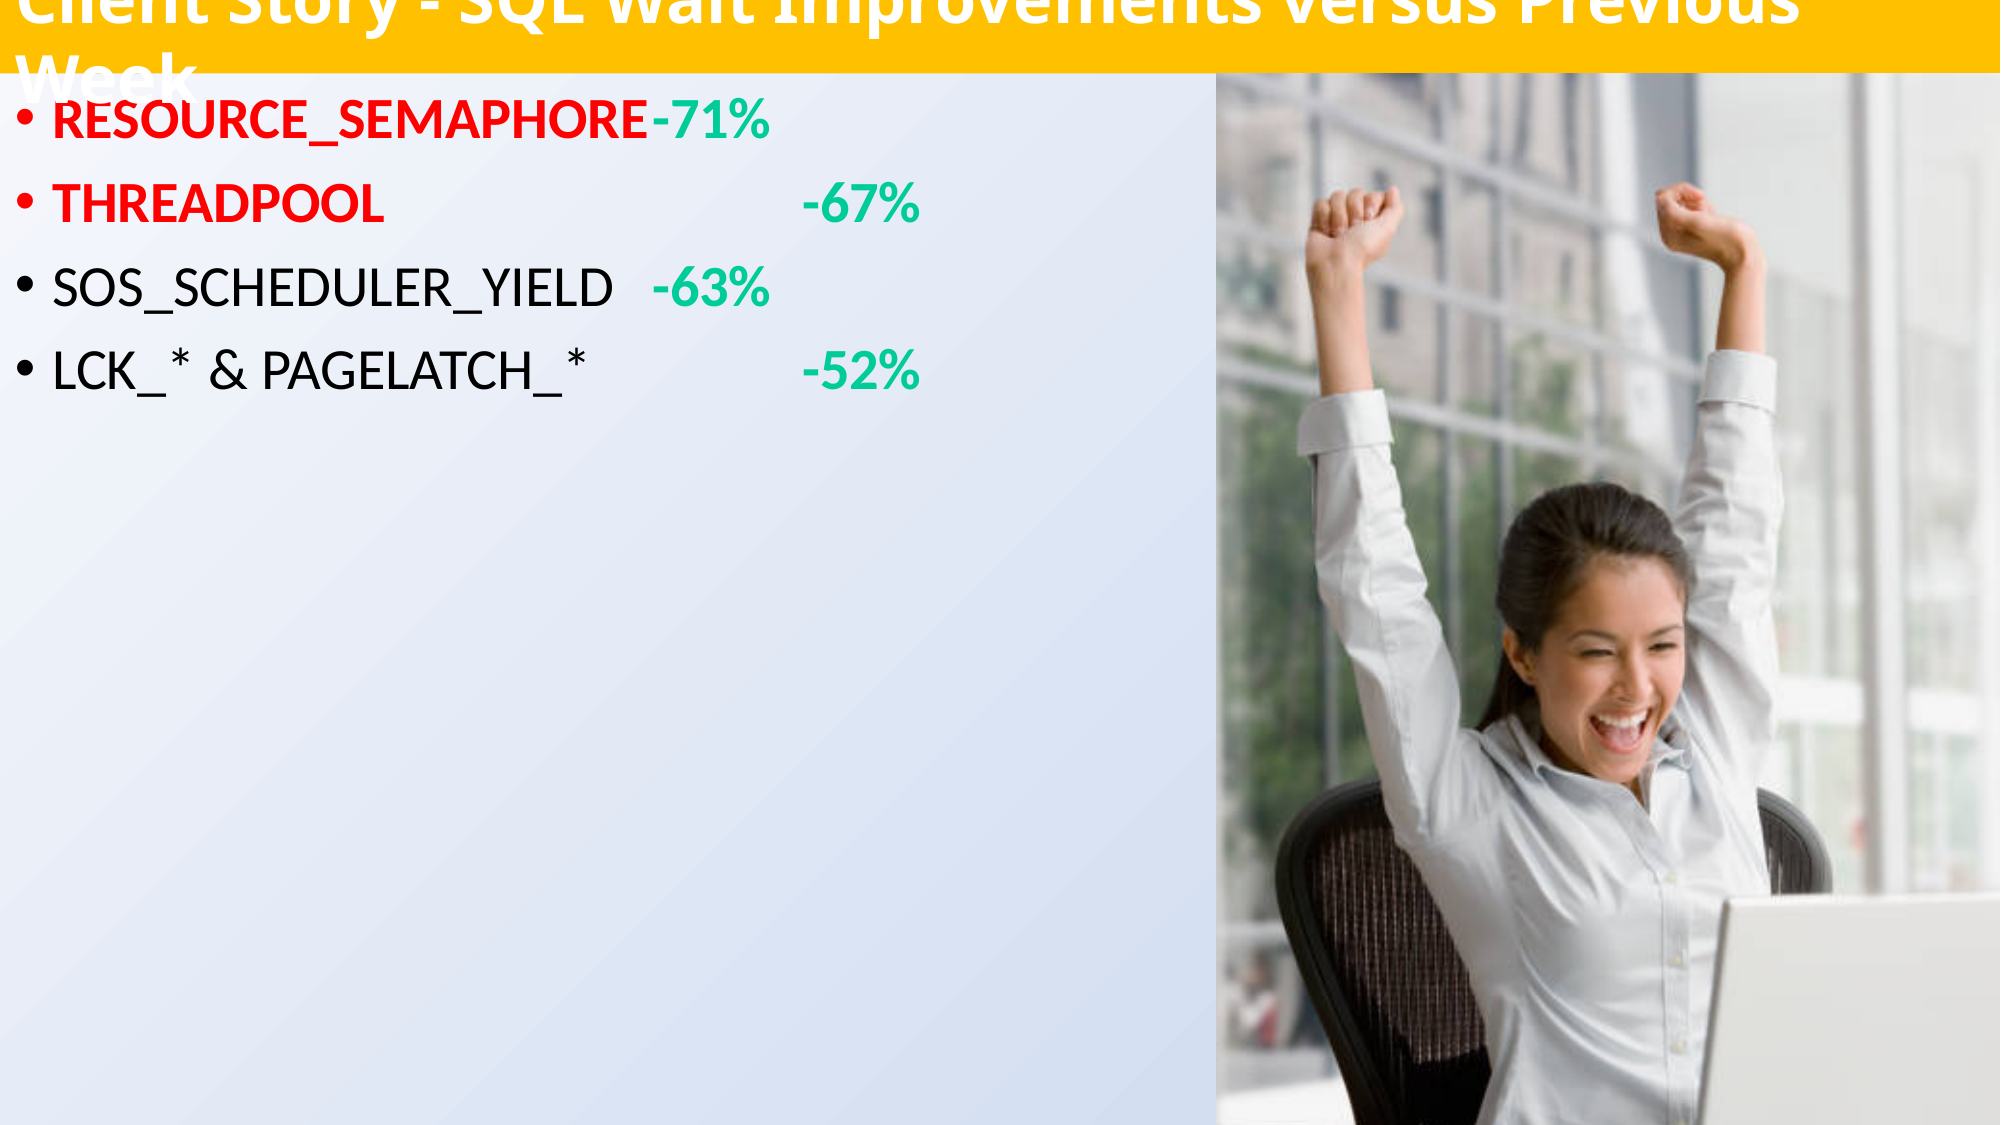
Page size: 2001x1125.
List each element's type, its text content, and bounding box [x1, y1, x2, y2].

list RESOURCE_SEMAPHORE -71% THREADPOOL -67% SOS_SCHEDULER_YIELD -63% LCK_* & PAGELATCH_* -52% [0, 74, 1215, 1125]
picture [1215, 73, 2000, 1125]
title Client Story - SQL Wait Improvements versus Previous Week [0, 0, 2000, 74]
